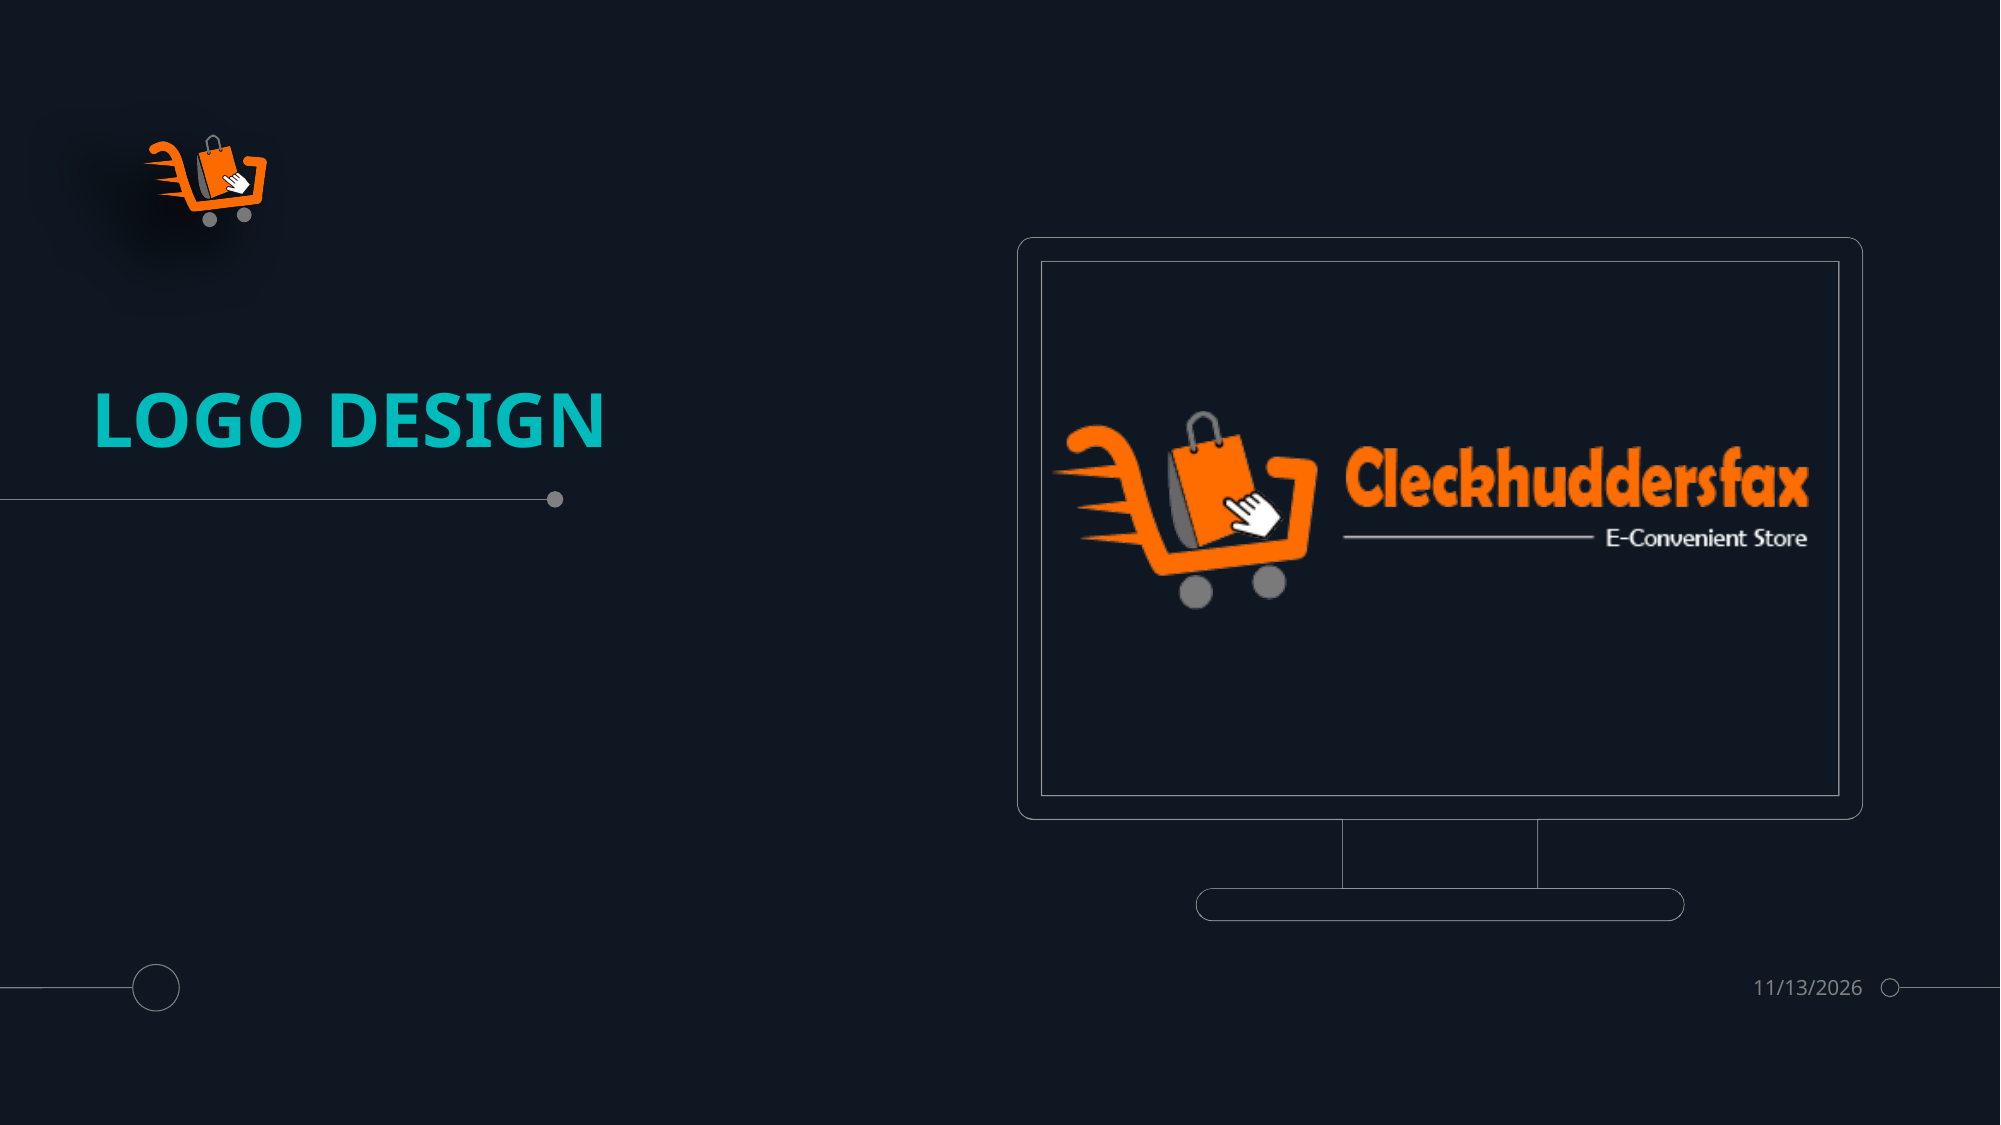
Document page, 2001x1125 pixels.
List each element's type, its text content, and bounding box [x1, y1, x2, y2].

picture [134, 128, 292, 235]
title LOGO DESIGN [91, 331, 1001, 464]
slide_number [1643, 964, 1863, 1014]
picture [1015, 235, 1865, 923]
